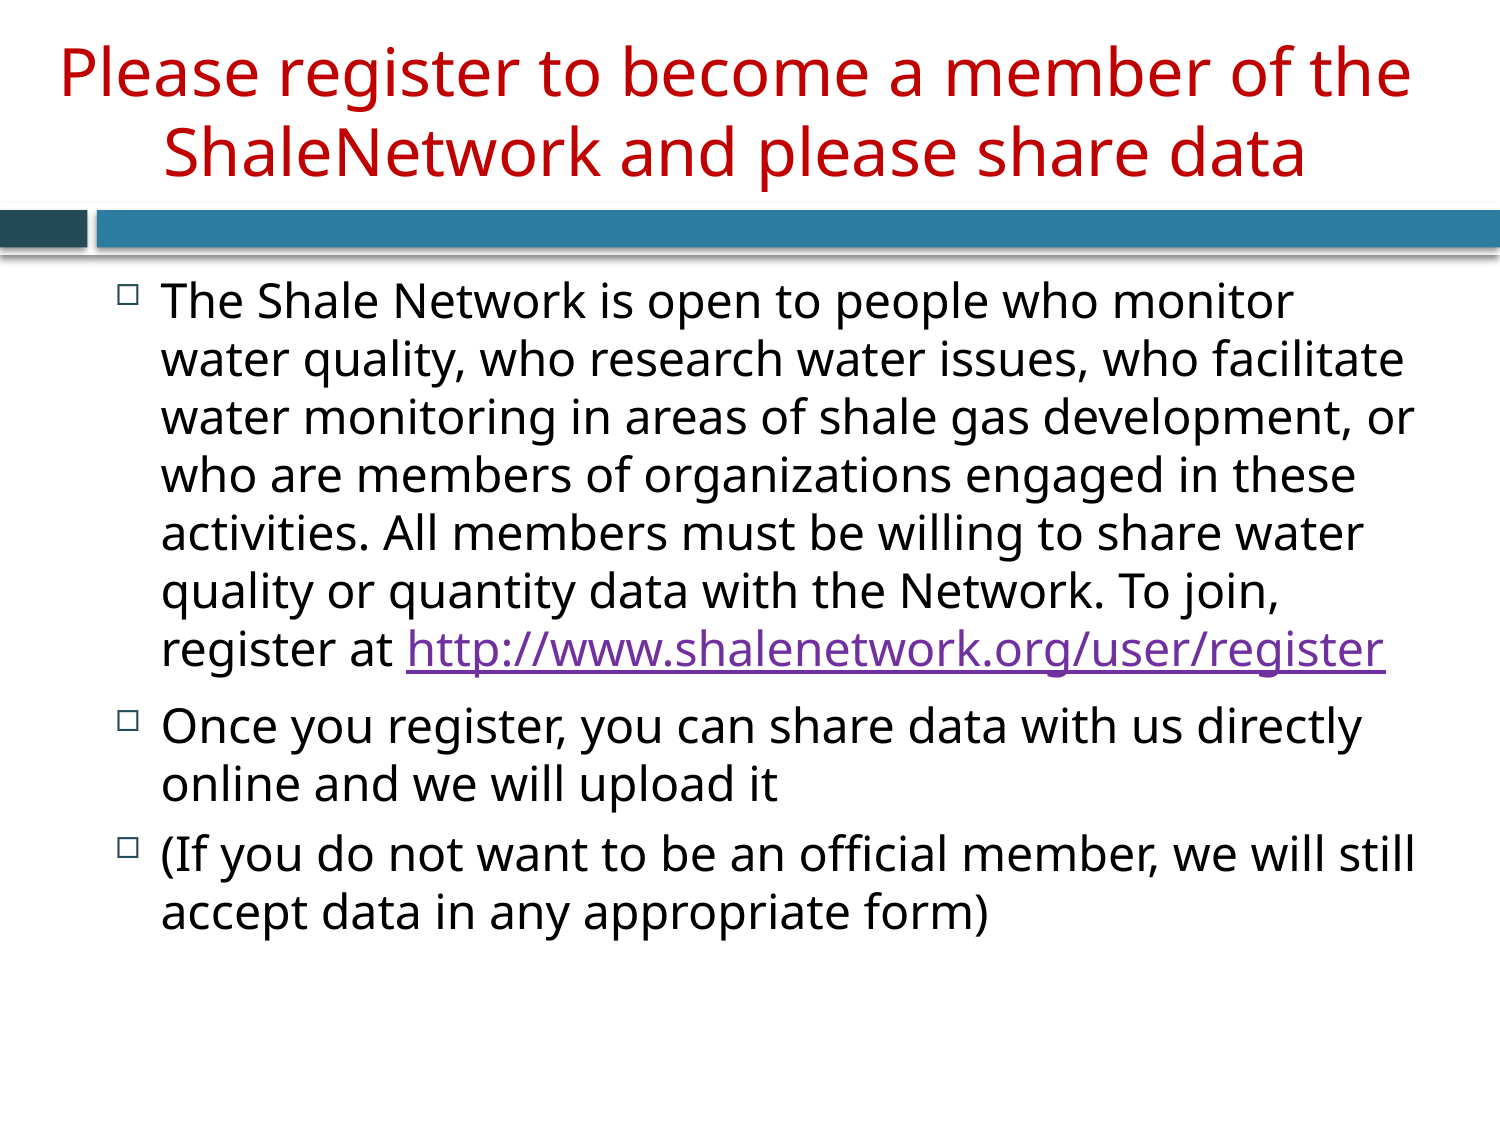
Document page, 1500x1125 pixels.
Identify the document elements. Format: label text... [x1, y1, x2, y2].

title Please register to become a member of the ShaleNetwork and please share data [34, 18, 1438, 200]
list The Shale Network is open to people who monitor water quality, who research water issues, who facilitate water monitoring in areas of shale gas development, or who are members of organizations engaged in these activities. All members must be willing to share water quality or quantity data with the Network. To join, register at http://www.shalenetwork.org/user/register Once you register, you can share data with us directly online and we will upload it (If you do not want to be an official member, we will still accept data in any appropriate form) [100, 262, 1438, 1000]
